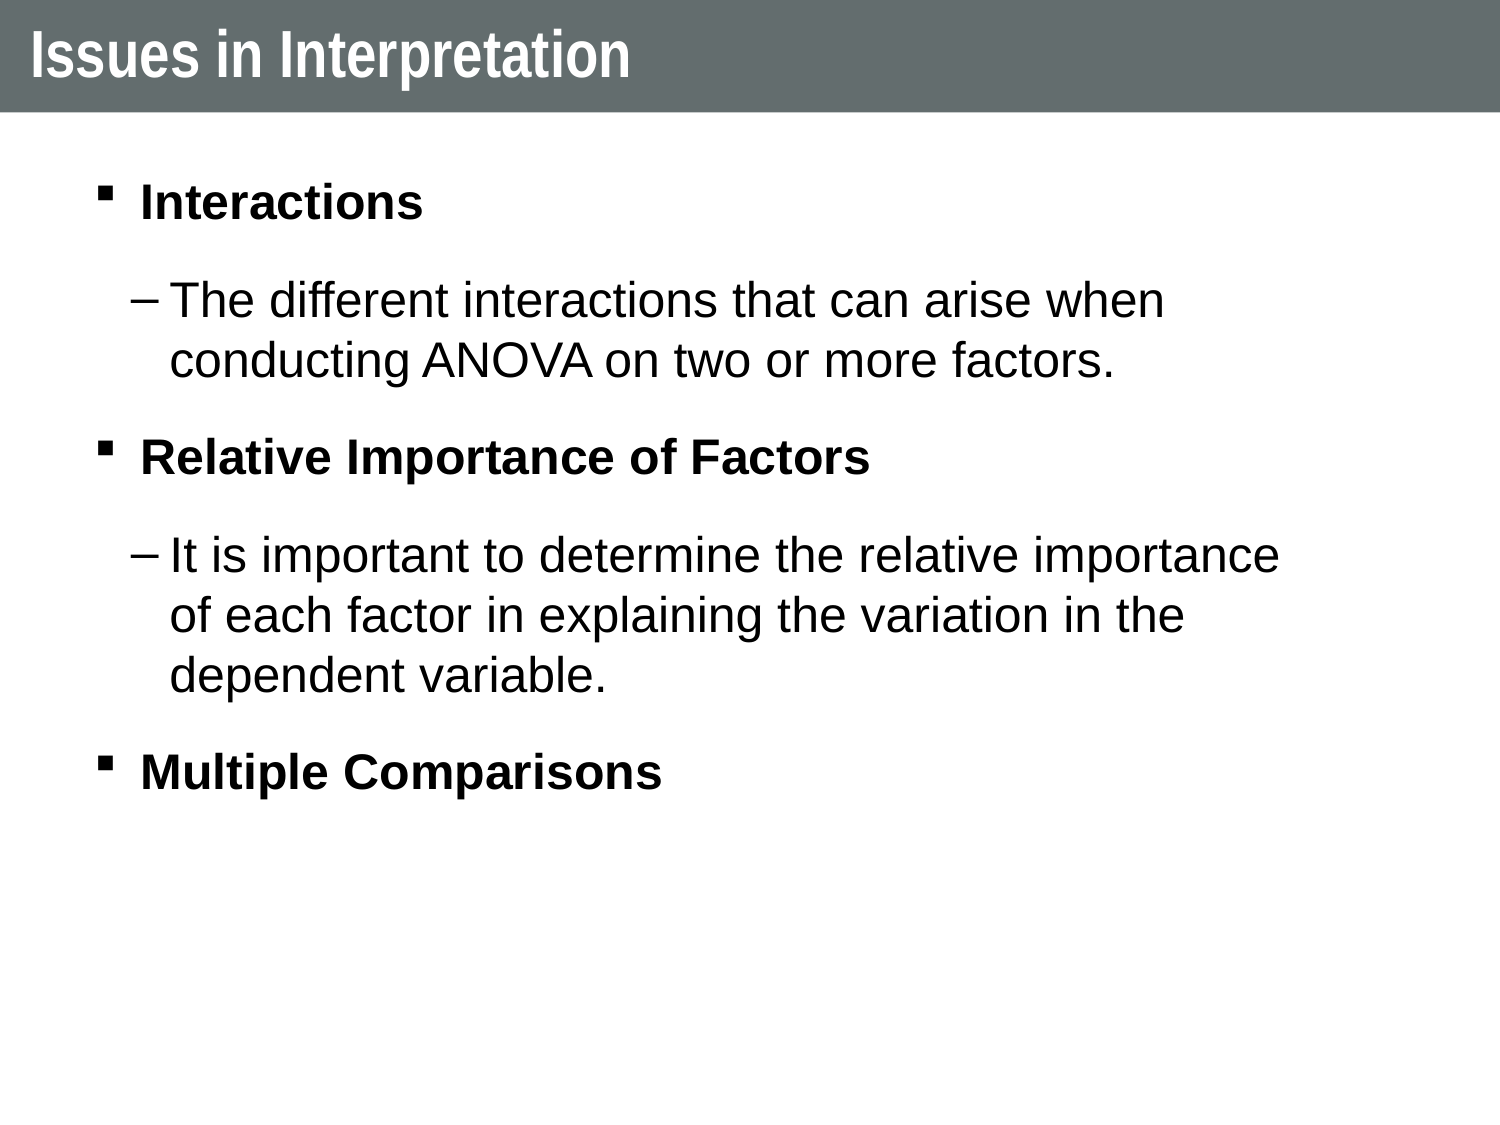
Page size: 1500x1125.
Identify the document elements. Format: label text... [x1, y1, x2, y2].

list Interactions The different interactions that can arise when conducting ANOVA on two or more factors. Relative Importance of Factors It is important to determine the relative importance of each factor in explaining the variation in the dependent variable. Multiple Comparisons [79, 161, 1324, 1007]
title Issues in Interpretation [0, 0, 1500, 117]
